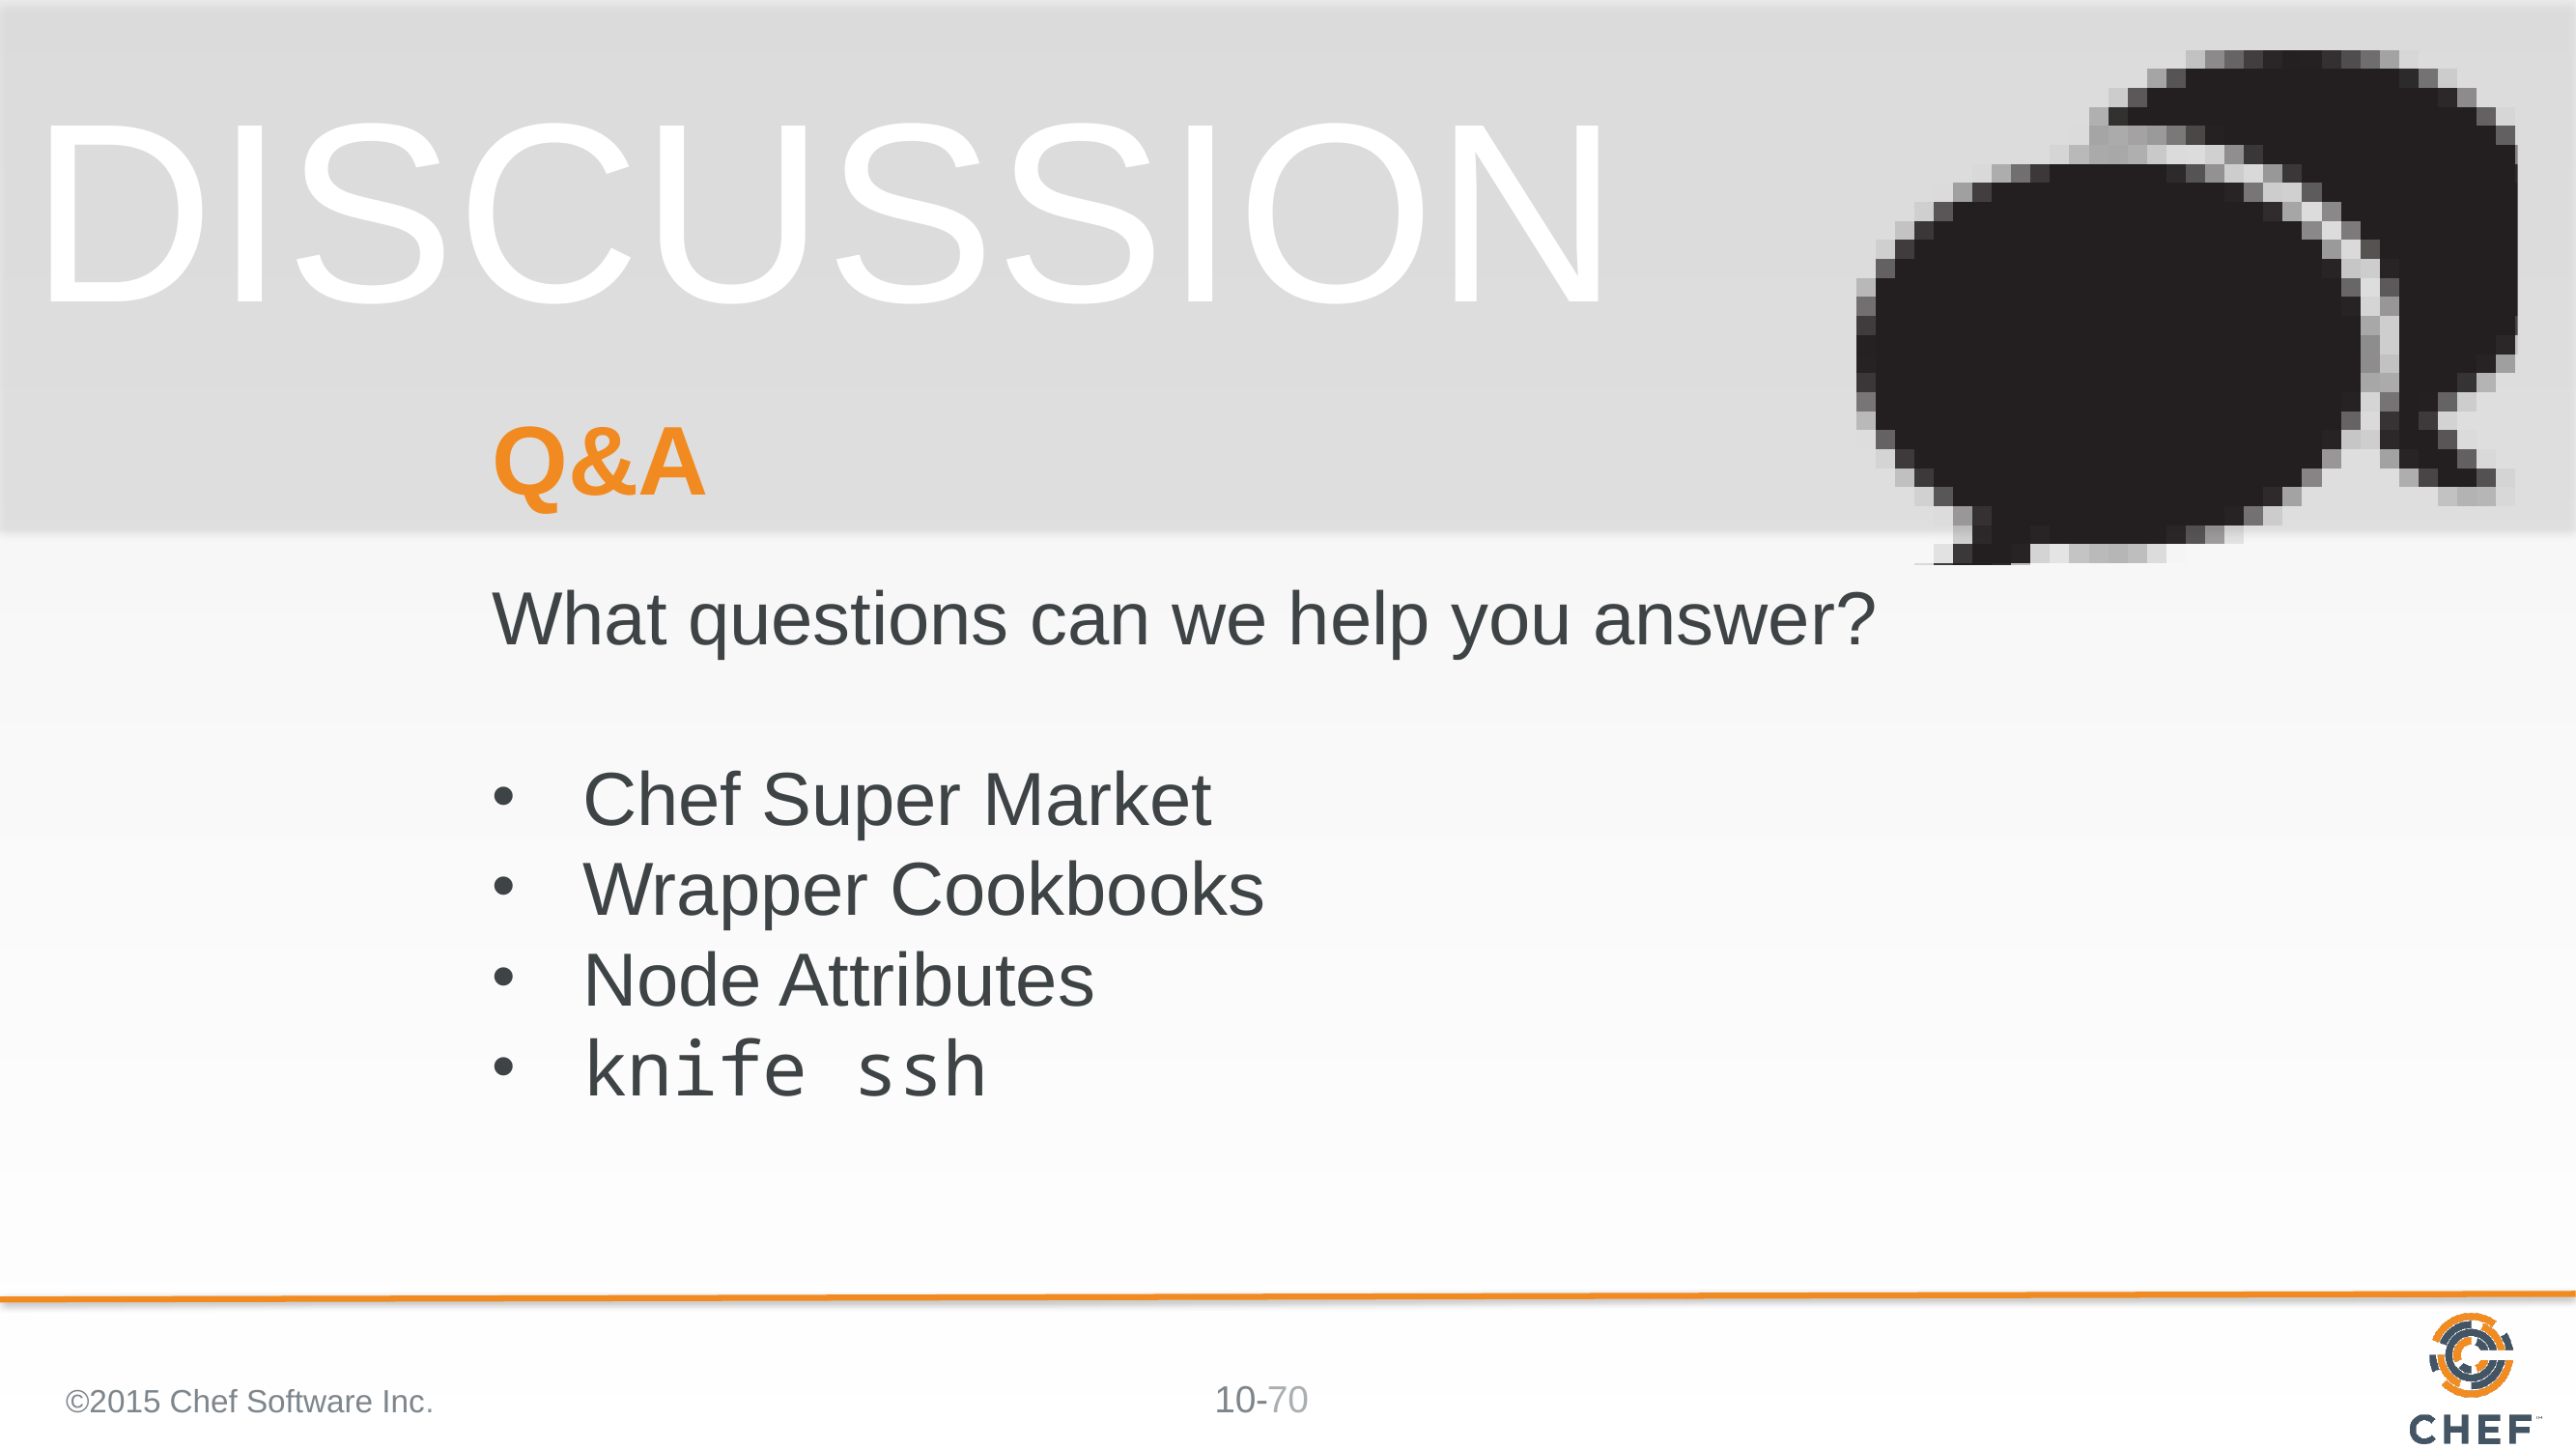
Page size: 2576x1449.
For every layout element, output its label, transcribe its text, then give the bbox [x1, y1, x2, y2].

subtitle What questions can we help you answer? Chef Super Market Wrapper Cookbooks Node Attributes knife ssh [477, 554, 2217, 1194]
title Q&A [477, 395, 2217, 531]
picture [2399, 1297, 2550, 1449]
slide_number 70 [998, 1359, 1578, 1437]
footer ©2015 Chef Software Inc. [51, 1359, 952, 1440]
